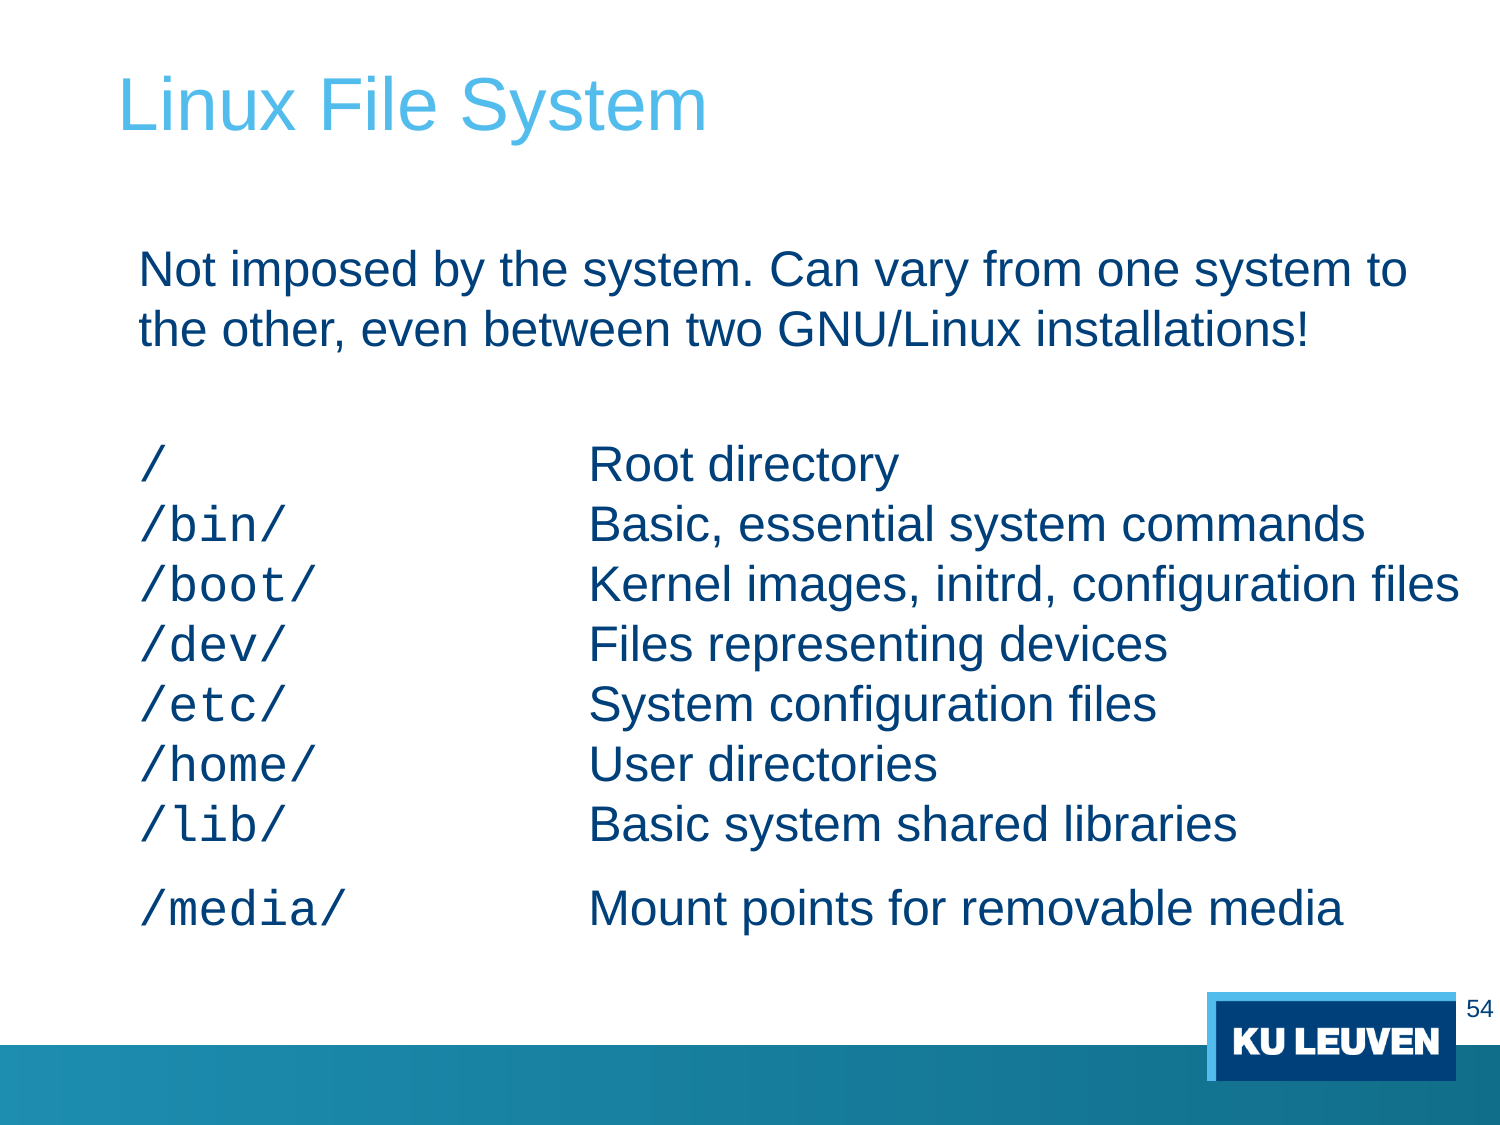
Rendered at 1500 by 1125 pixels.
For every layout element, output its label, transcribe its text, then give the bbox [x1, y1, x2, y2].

slide_number 54 [1340, 992, 1495, 1040]
title Linux File System [117, 0, 1418, 146]
list Not imposed by the system. Can vary from one system to the other, even between two GNU/Linux installations! / Root directory /bin/ Basic, essential system commands /boot/ Kernel images, initrd, configuration files /dev/ Files representing devices /etc/ System configuration files /home/ User directories /lib/ Basic system shared libraries /media/ Mount points for removable media [117, 236, 1471, 936]
picture [1207, 992, 1456, 1081]
